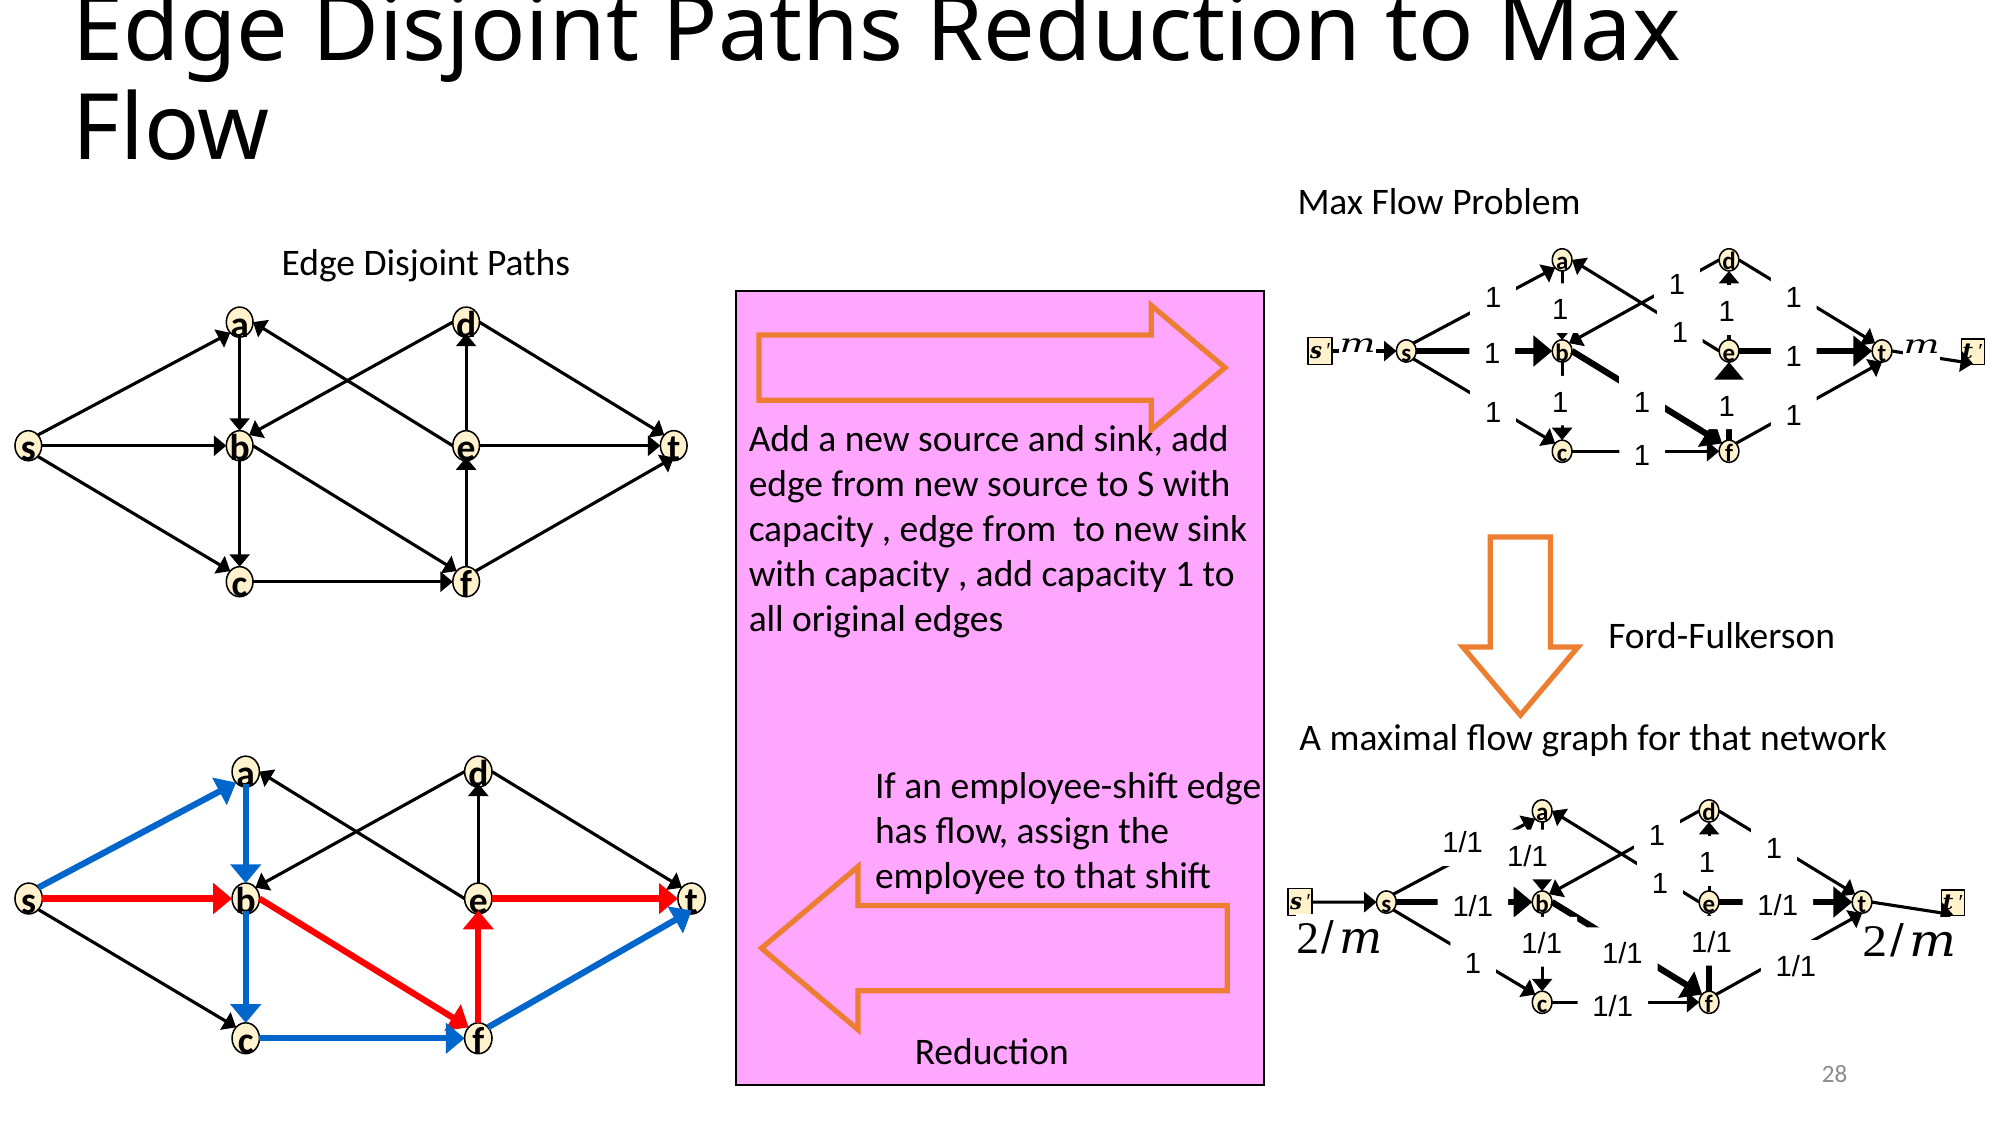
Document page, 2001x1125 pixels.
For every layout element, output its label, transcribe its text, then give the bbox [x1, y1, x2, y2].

text_box Edge Disjoint Paths [266, 230, 586, 290]
text_box Reduction [900, 1019, 1084, 1080]
text_box Max Flow Problem [1282, 169, 1597, 230]
text_box Ford-Fulkerson [1593, 603, 2000, 664]
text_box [1308, 248, 1984, 463]
text_box [1462, 537, 1578, 716]
slide_number 28 [1412, 1042, 1863, 1103]
text_box [759, 305, 1225, 430]
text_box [14, 306, 688, 597]
text_box [735, 290, 1265, 1086]
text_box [1288, 799, 1964, 1031]
text_box If an employee-shift edge has flow, assign the employee to that shift [860, 753, 1311, 904]
title Edge Disjoint Paths Reduction to Max Flow [57, 0, 1783, 190]
text_box A maximal flow graph for that network [1284, 705, 1903, 765]
text_box [761, 866, 1228, 1030]
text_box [14, 756, 706, 1054]
